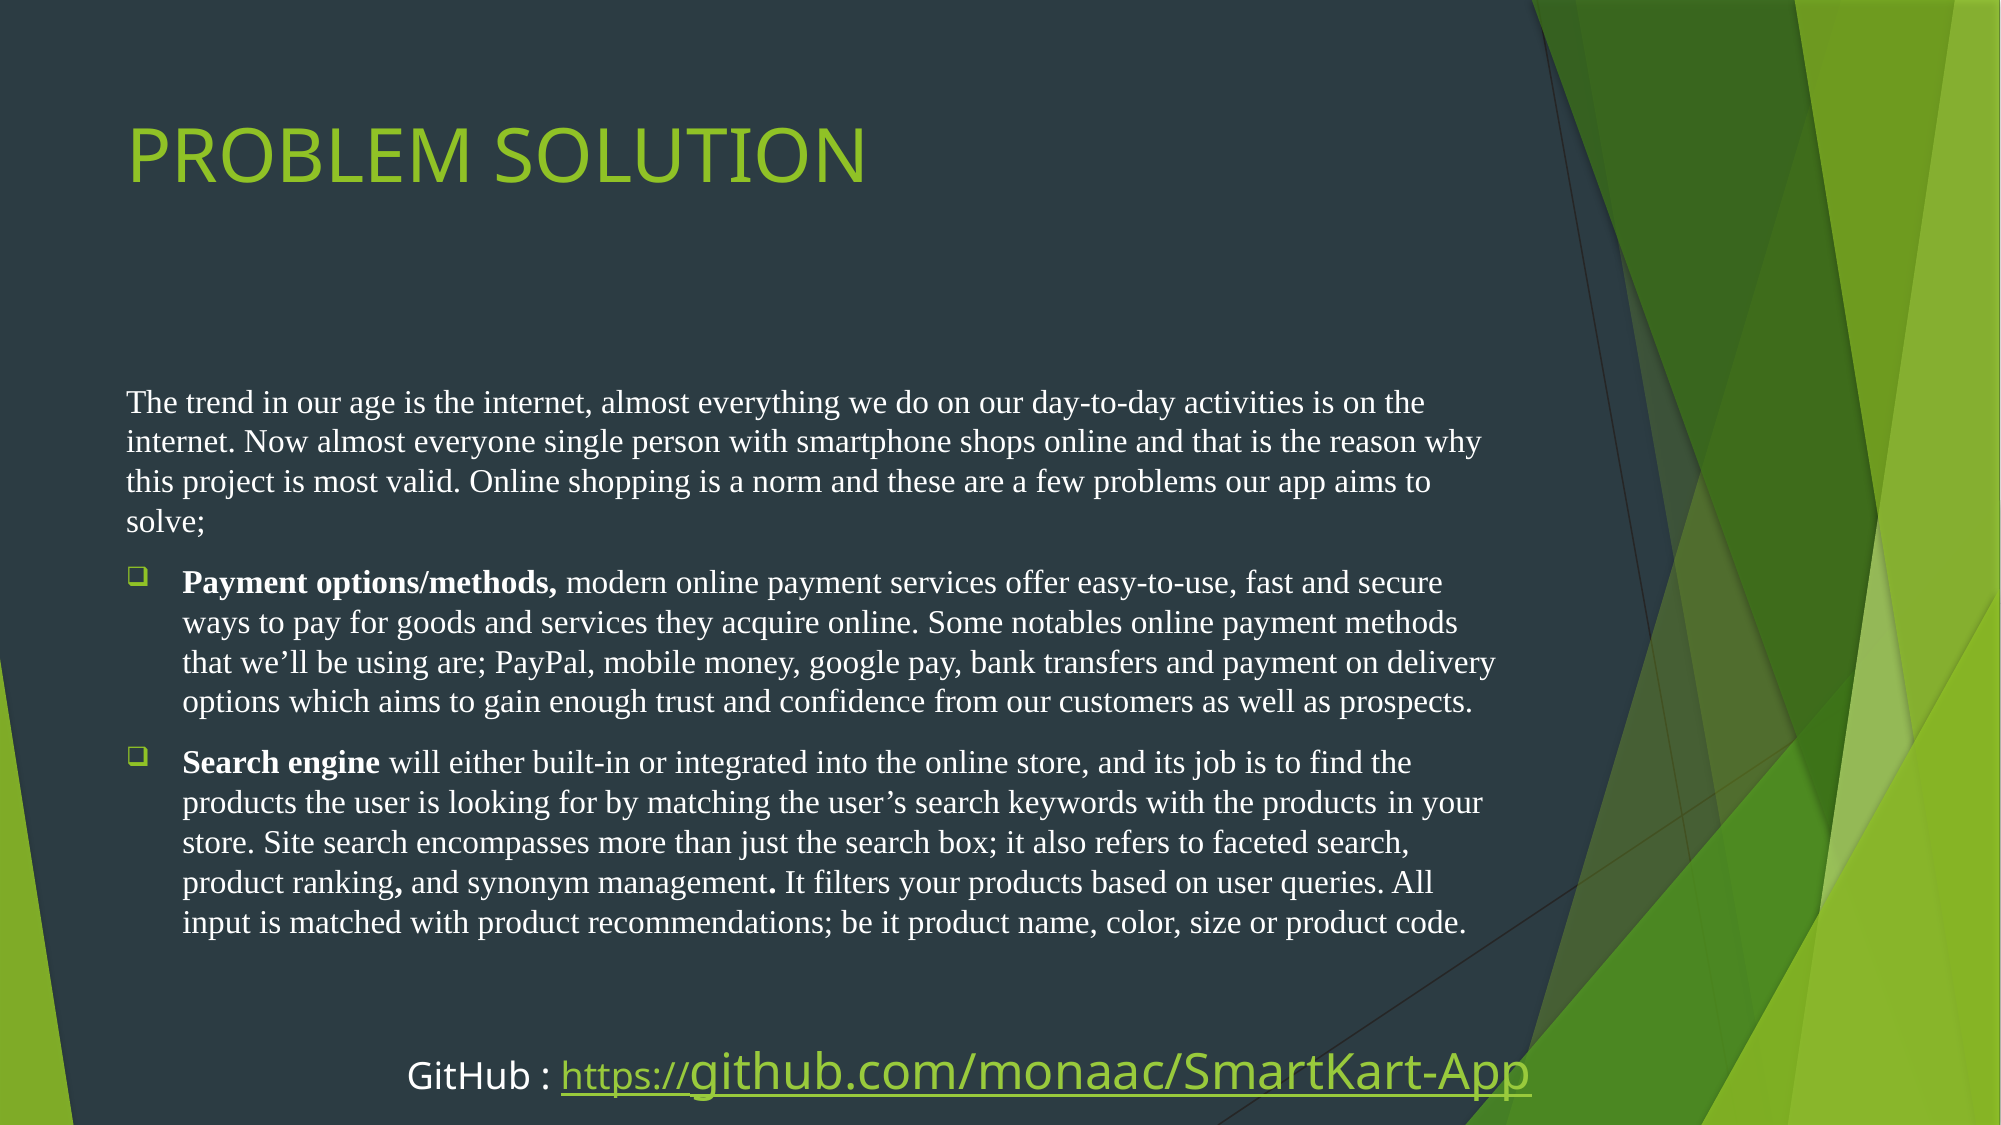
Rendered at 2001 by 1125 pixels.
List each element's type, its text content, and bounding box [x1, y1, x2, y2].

list The trend in our age is the internet, almost everything we do on our day-to-day activities is on the internet. Now almost everyone single person with smartphone shops online and that is the reason why this project is most valid. Online shopping is a norm and these are a few problems our app aims to solve; Payment options/methods, modern online payment services offer easy-to-use, fast and secure ways to pay for goods and services they acquire online. Some notables online payment methods that we’ll be using are; PayPal, mobile money, google pay, bank transfers and payment on delivery options which aims to gain enough trust and confidence from our customers as well as prospects. Search engine will either built-in or integrated into the online store, and its job is to find the products the user is looking for by matching the user’s search keywords with the products in your store. Site search encompasses more than just the search box; it also refers to faceted search, product ranking, and synonym management. It filters your products based on user queries. All input is matched with product recommendations; be it product name, color, size or product code. [111, 372, 1522, 982]
text_box GitHub : https://github.com/monaac/SmartKart-App [391, 1032, 1547, 1125]
title PROBLEM SOLUTION [111, 99, 1522, 317]
